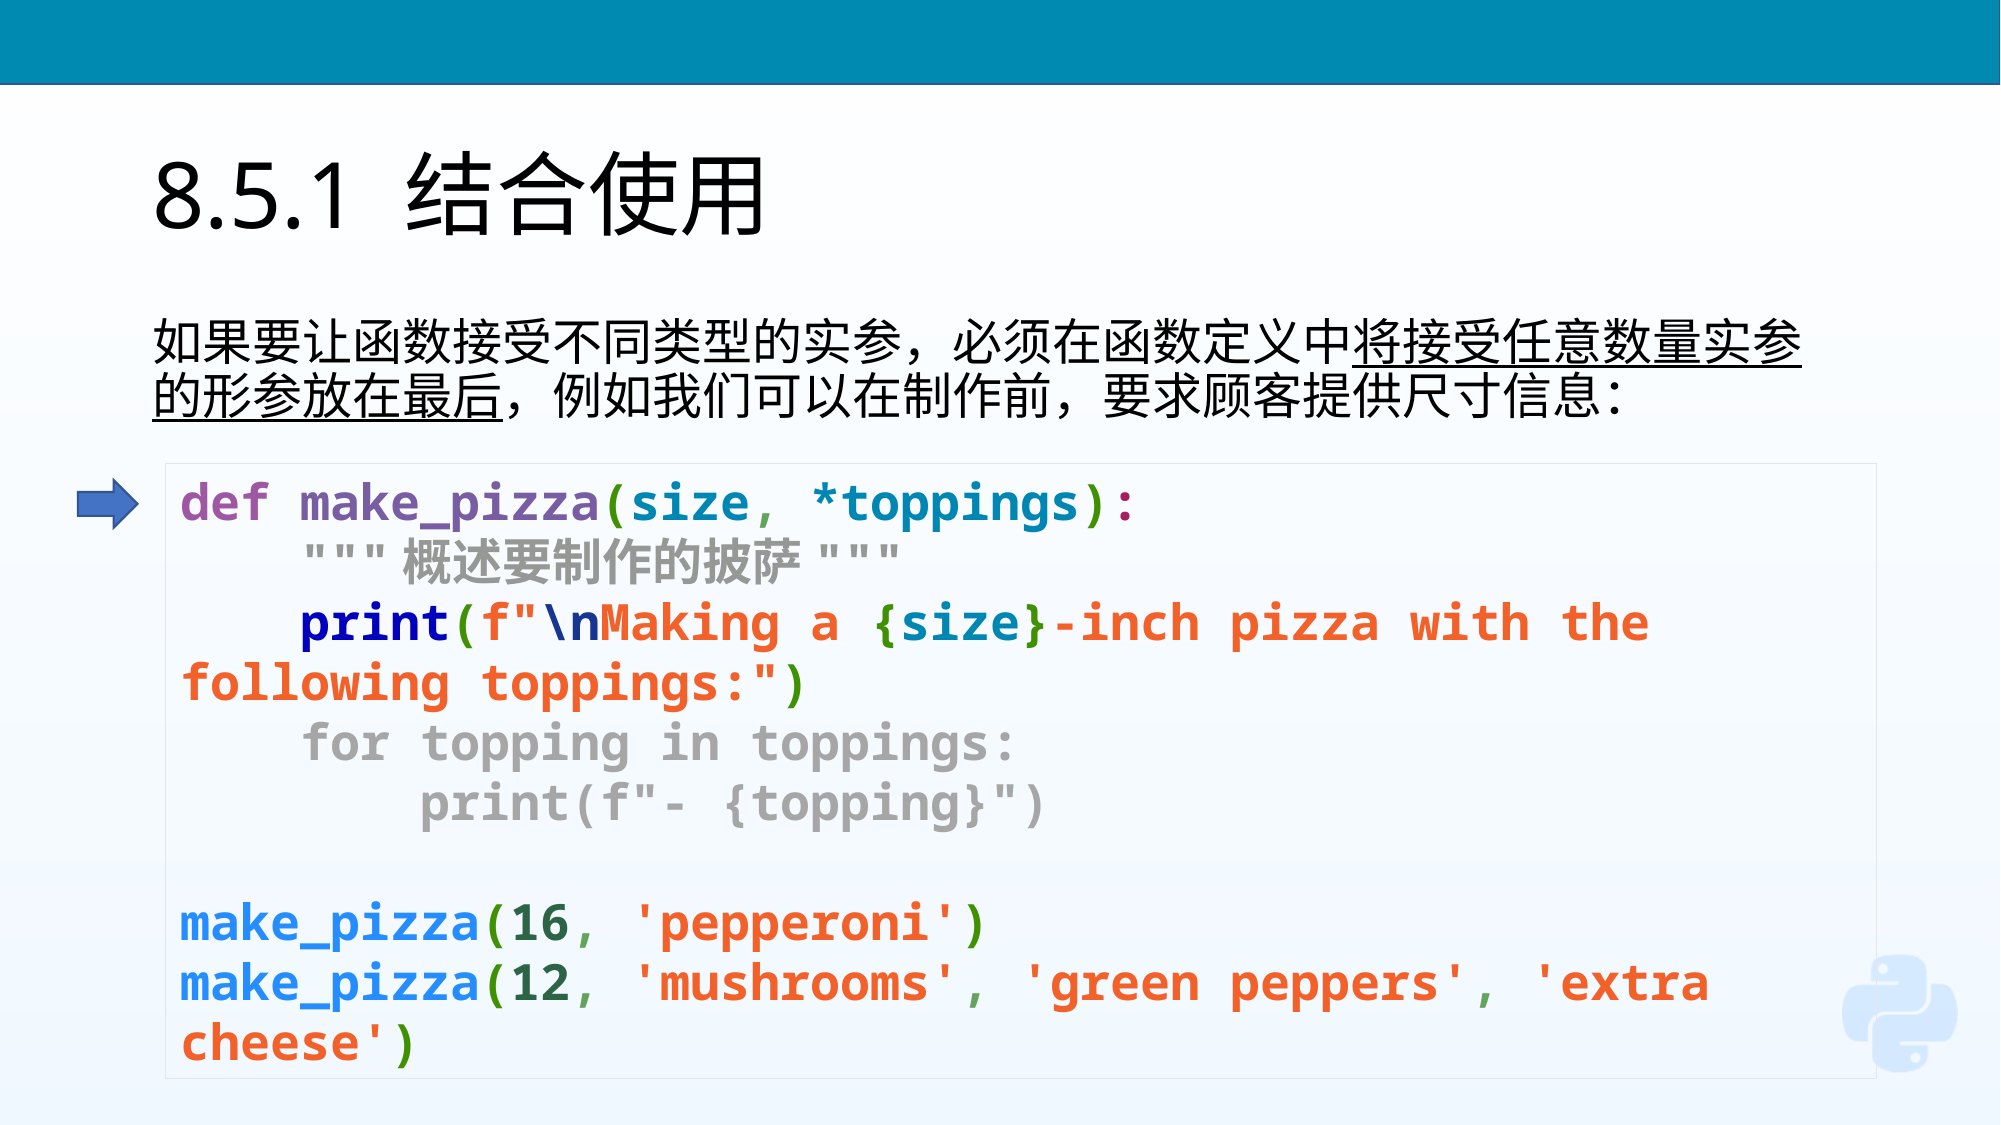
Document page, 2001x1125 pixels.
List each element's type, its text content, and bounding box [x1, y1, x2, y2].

list 如果要让函数接受不同类型的实参，必须在函数定义中将接受任意数量实参的形参放在最后，例如我们可以在制作前，要求顾客提供尺寸信息： [137, 310, 1863, 1024]
picture [1842, 946, 1958, 1081]
title 8.5.1 结合使用 [137, 115, 1863, 282]
text_box def make_pizza(size, *toppings): """概述要制作的披萨""" print(f"\nMaking a {size}-inch pizza with the following toppings:") for topping in toppings: print(f"- {topping}") make_pizza(16, 'pepperoni') make_pizza(12, 'mushrooms', 'green peppers', 'extra cheese') [165, 463, 1877, 1079]
text_box [76, 477, 139, 531]
